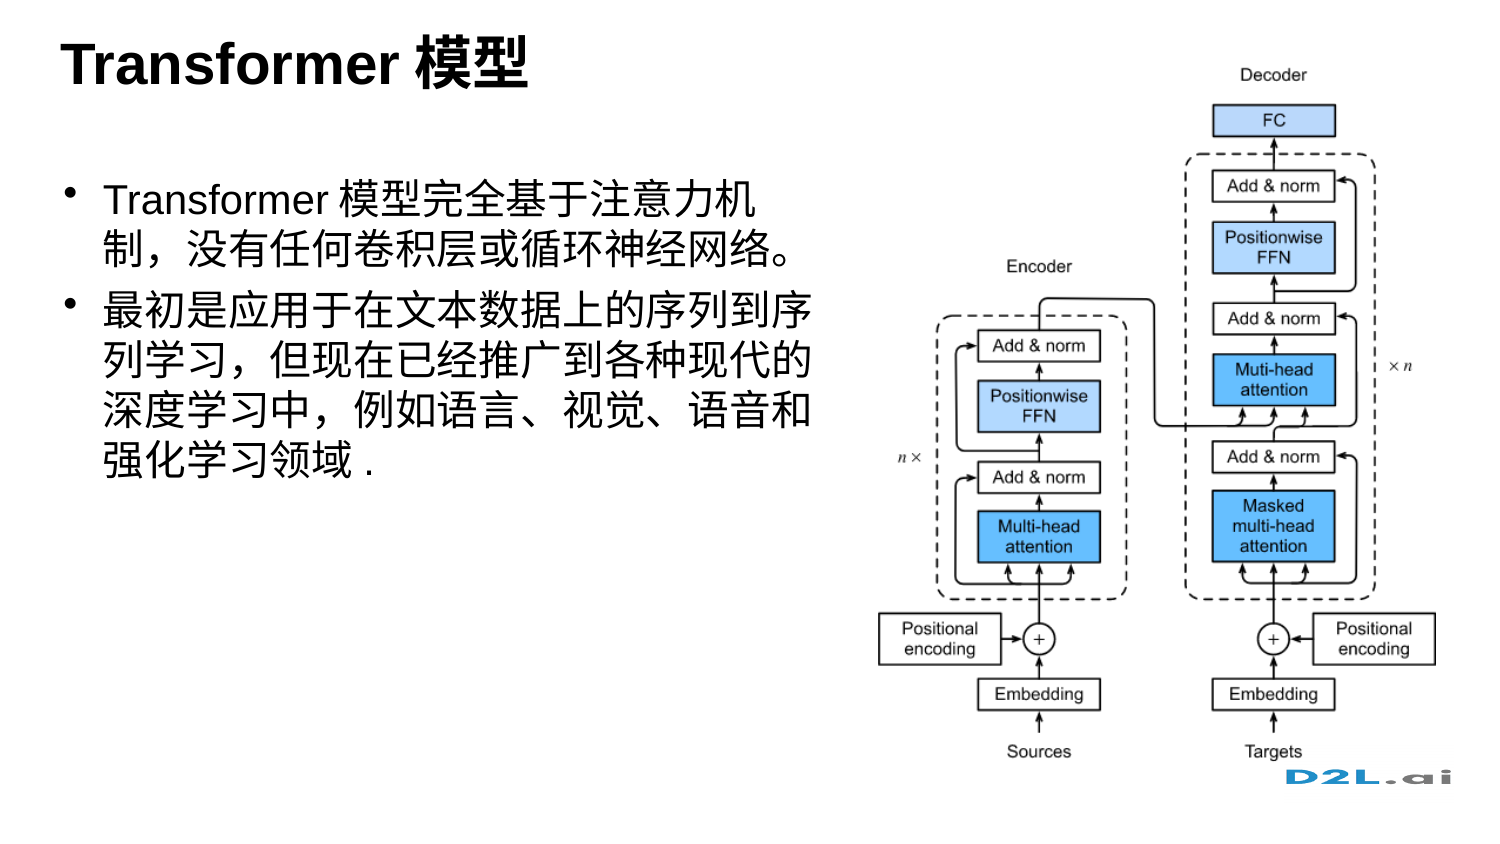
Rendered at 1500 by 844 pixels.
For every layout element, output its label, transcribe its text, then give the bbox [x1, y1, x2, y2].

title Transformer模型 [52, 18, 1400, 109]
picture [878, 55, 1454, 806]
list Transformer模型完全基于注意力机制，没有任何卷积层或循环神经网络。 最初是应用于在文本数据上的序列到序列学习，但现在已经推广到各种现代的深度学习中，例如语言、视觉、语音和强化学习领域. [55, 165, 832, 750]
